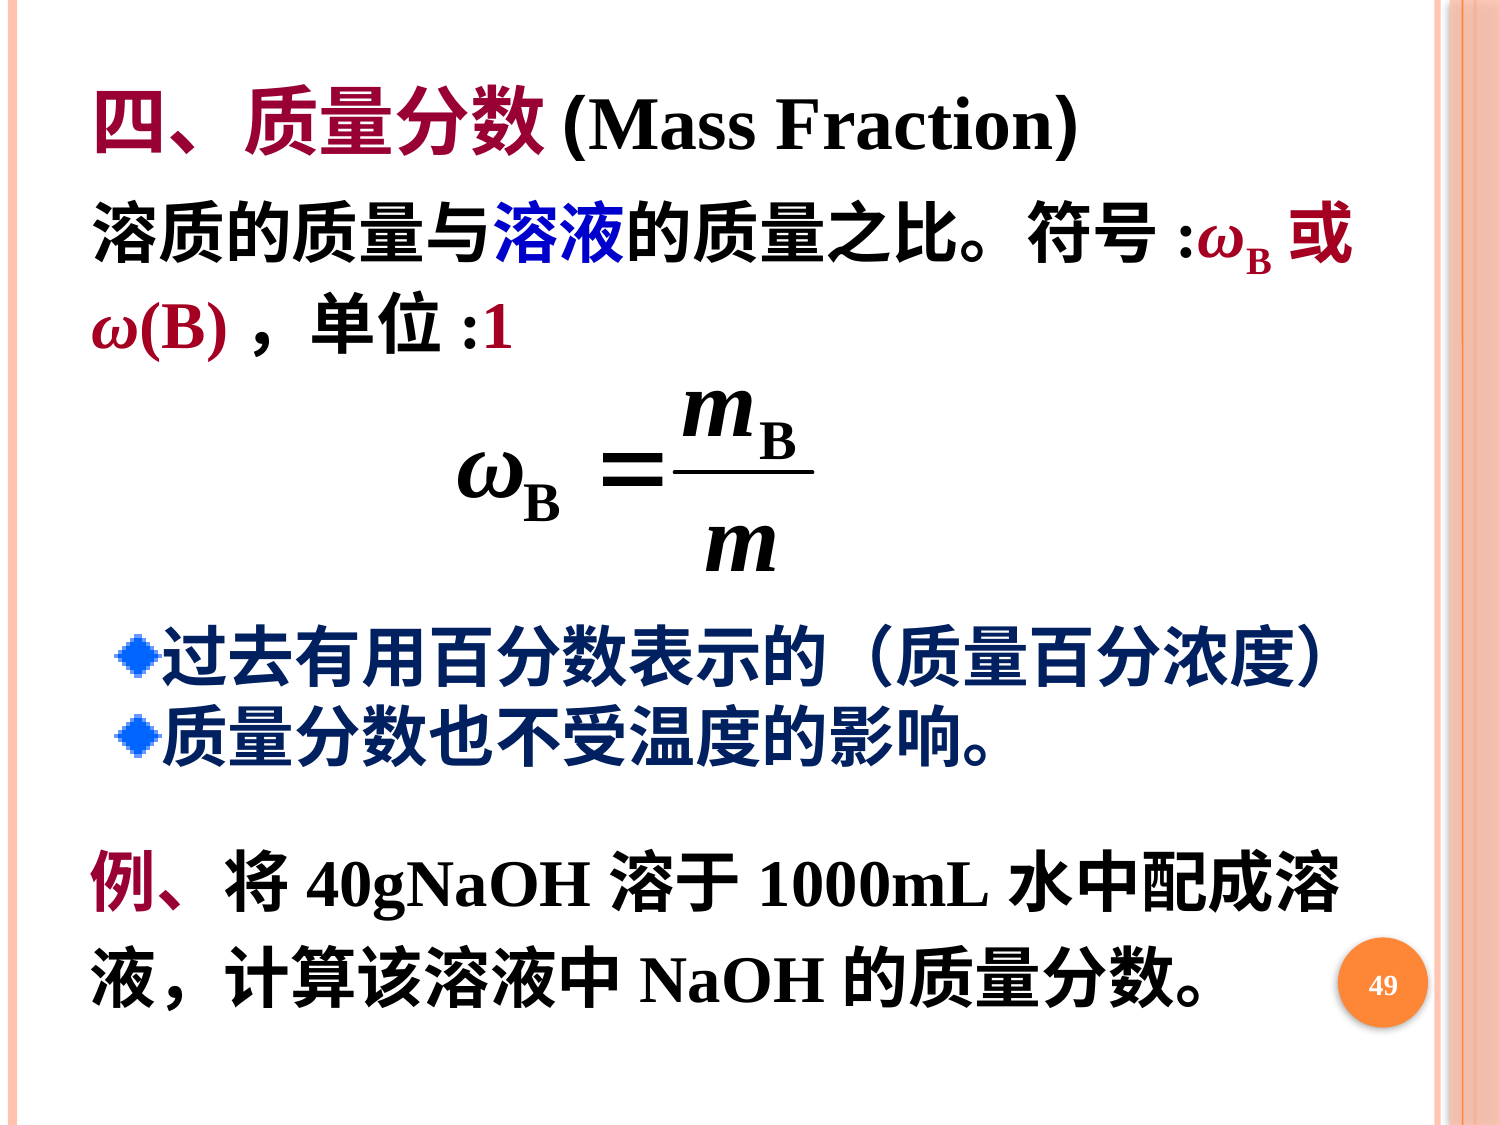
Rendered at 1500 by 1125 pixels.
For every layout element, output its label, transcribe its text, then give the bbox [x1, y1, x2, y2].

text_box 溶质的质量与溶液的质量之比。符号:ωB或ω(B) ，单位:1 [76, 183, 1388, 370]
text_box 例、将40gNaOH溶于1000mL水中配成溶液，计算该溶液中NaOH的质量分数。 [75, 816, 1450, 1023]
title 四、质量分数(Mass Fraction) [76, 66, 1493, 173]
text_box 过去有用百分数表示的（质量百分浓度） 质量分数也不受温度的影响。 [99, 607, 1436, 782]
picture [114, 631, 162, 678]
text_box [442, 337, 831, 595]
picture [114, 711, 162, 758]
text_box [1333, 940, 1434, 1026]
